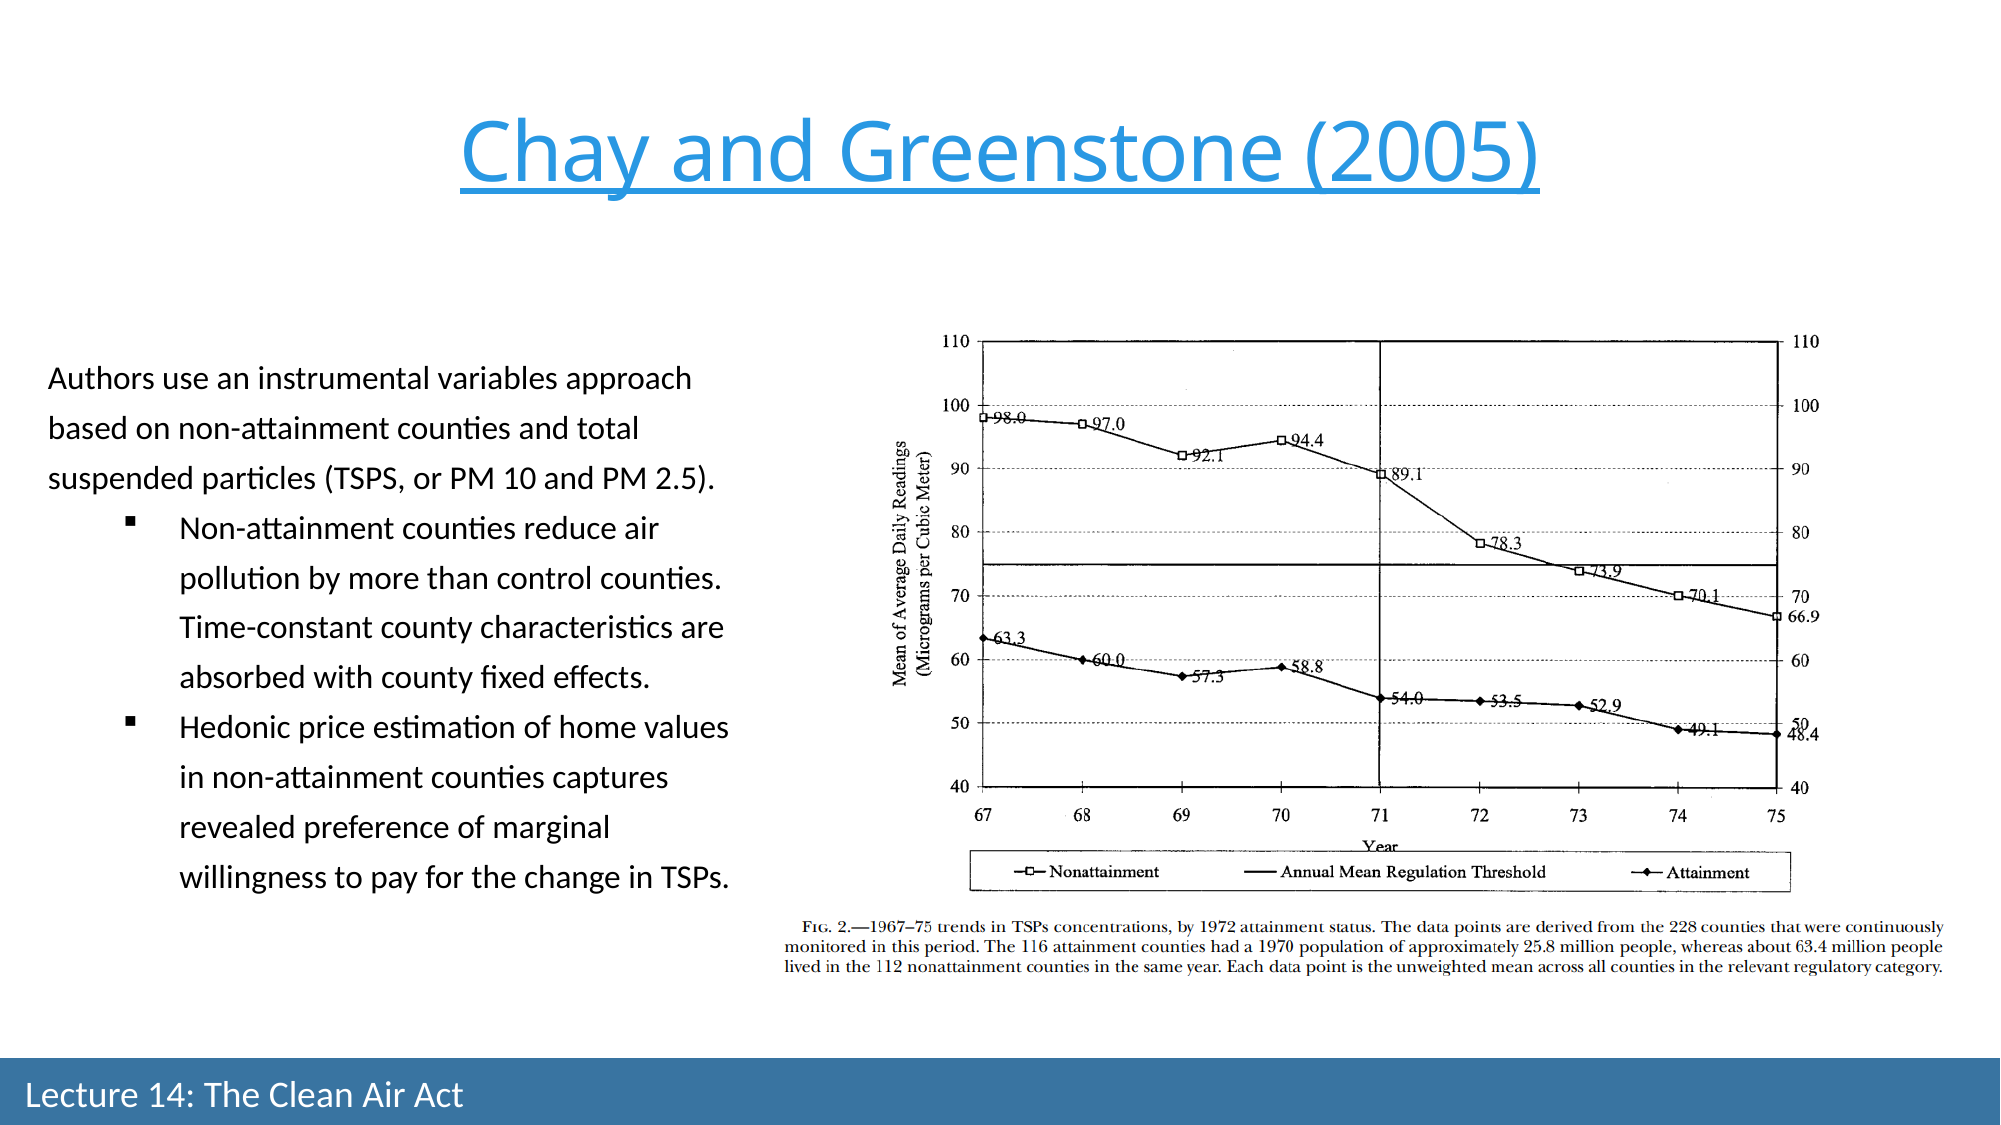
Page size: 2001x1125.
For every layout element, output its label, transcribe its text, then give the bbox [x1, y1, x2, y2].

picture [777, 311, 1956, 976]
text_box Chay and Greenstone (2005) [407, 55, 1593, 209]
text_box Authors use an instrumental variables approach based on non-attainment counties and total suspended particles (TSPS, or PM 10 and PM 2.5). Non-attainment counties reduce air pollution by more than control counties. Time-constant county characteristics are absorbed with county fixed effects. Hedonic price estimation of home values in non-attainment counties captures revealed preference of marginal willingness to pay for the change in TSPs. [33, 338, 755, 1003]
